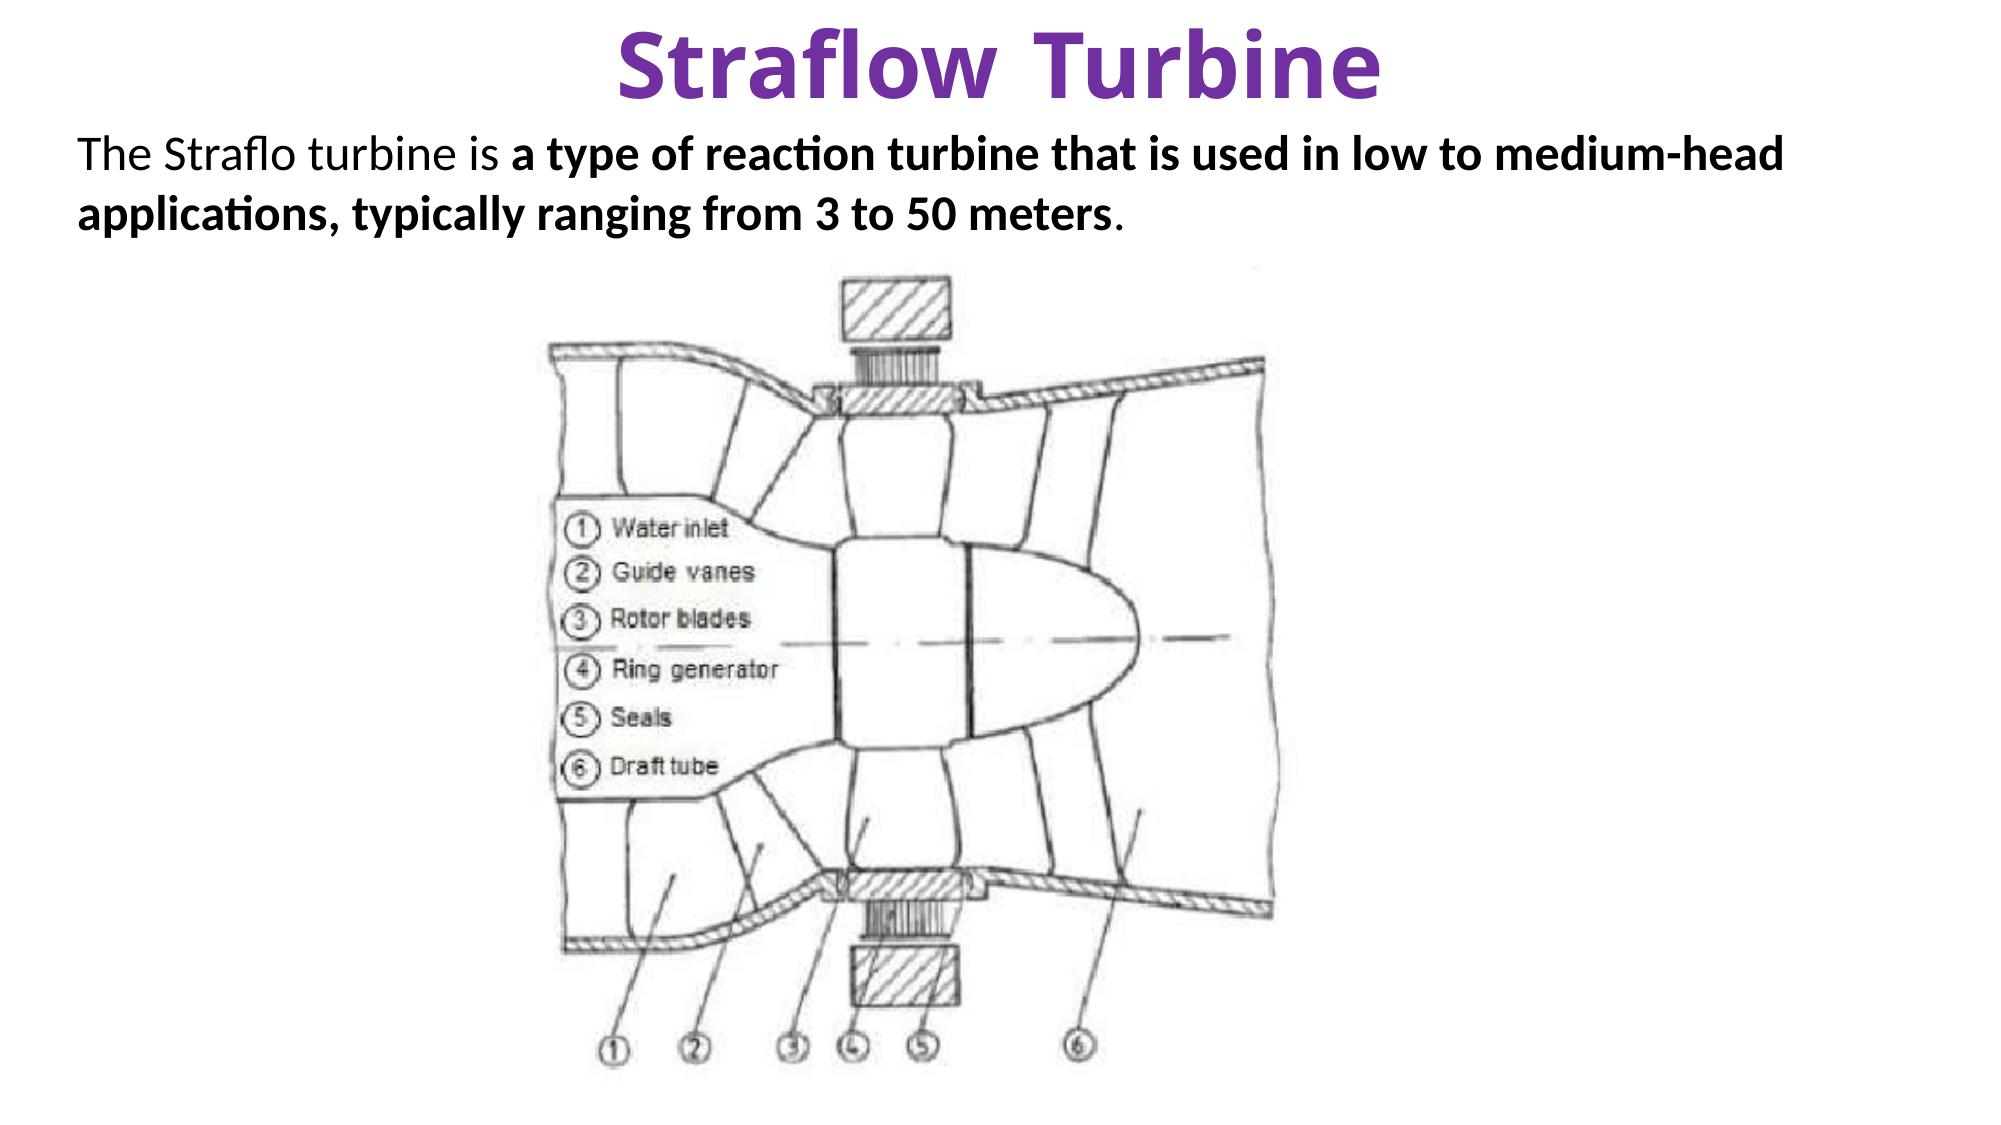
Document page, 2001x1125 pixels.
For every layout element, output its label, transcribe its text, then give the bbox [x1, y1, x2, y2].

text_box Straflow Turbine [562, 0, 1438, 112]
picture [466, 262, 1328, 1081]
text_box The Straflo turbine is a type of reaction turbine that is used in low to medium-head applications, typically ranging from 3 to 50 meters. [62, 112, 1936, 248]
